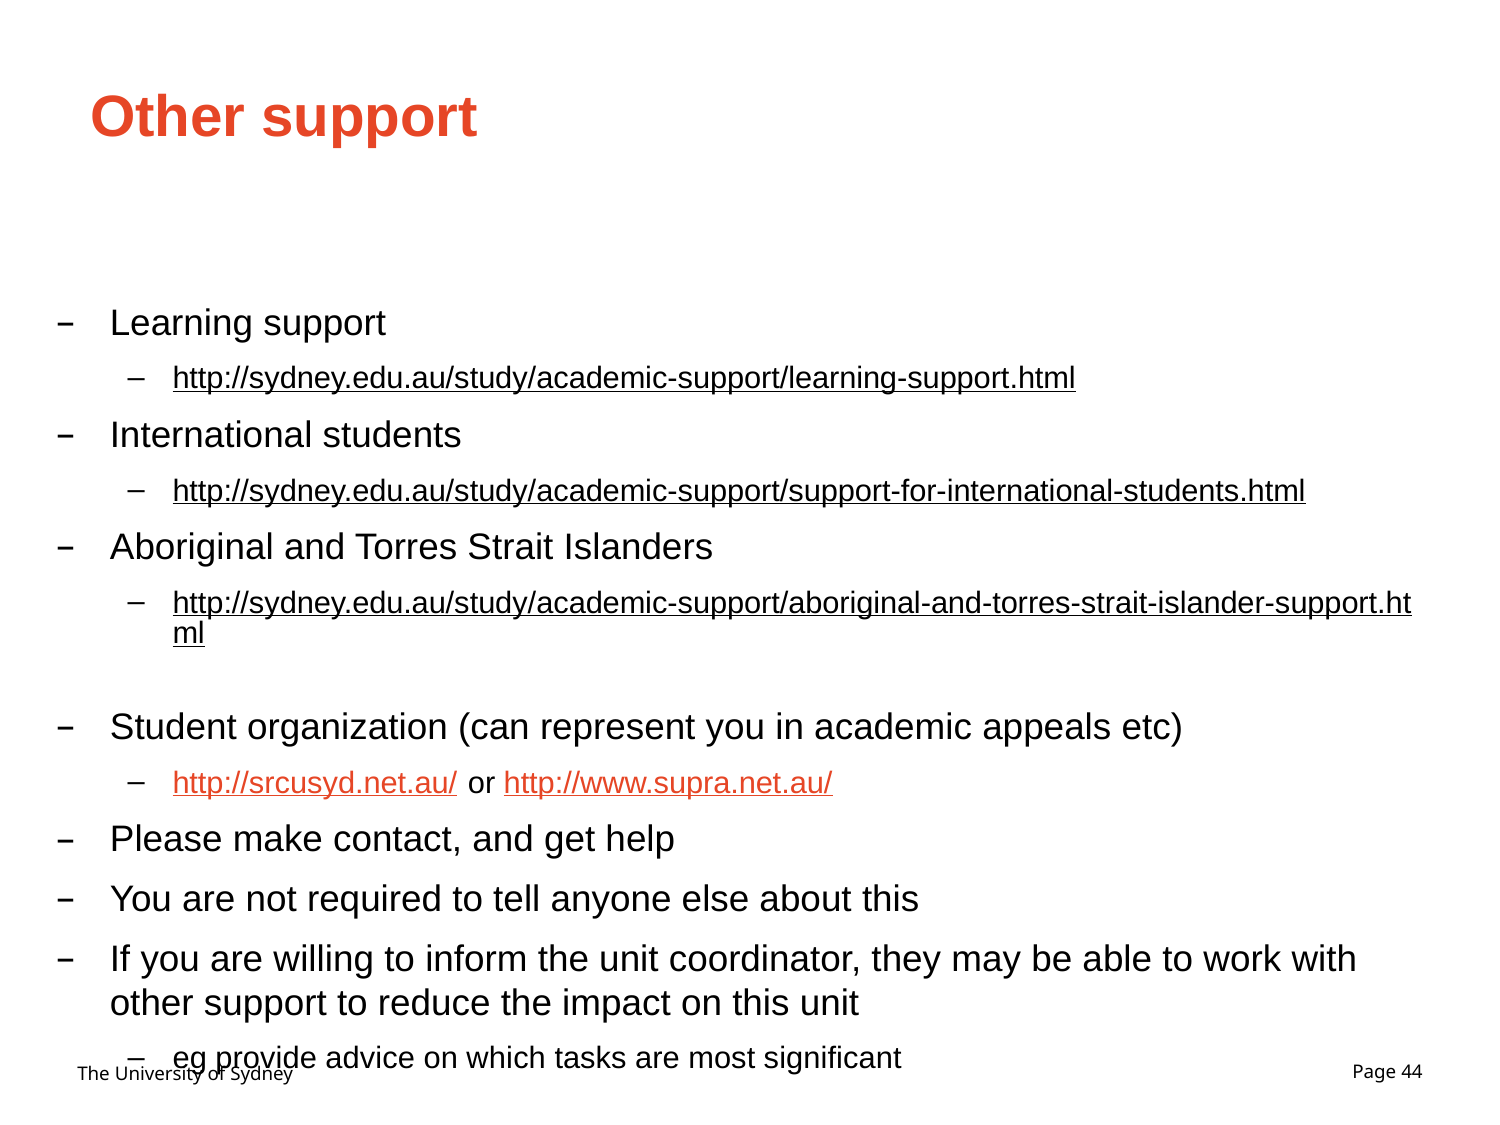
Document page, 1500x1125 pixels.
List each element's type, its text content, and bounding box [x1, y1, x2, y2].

list Learning support http://sydney.edu.au/study/academic-support/learning-support.html International students http://sydney.edu.au/study/academic-support/support-for-international-students.html Aboriginal and Torres Strait Islanders http://sydney.edu.au/study/academic-support/aboriginal-and-torres-strait-islander-support.html Student organization (can represent you in academic appeals etc) http://srcusyd.net.au/ or http://www.supra.net.au/ Please make contact, and get help You are not required to tell anyone else about this If you are willing to inform the unit coordinator, they may be able to work with other support to reduce the impact on this unit eg provide advice on which tasks are most significant [41, 290, 1463, 1059]
title Other support [75, 19, 1425, 207]
